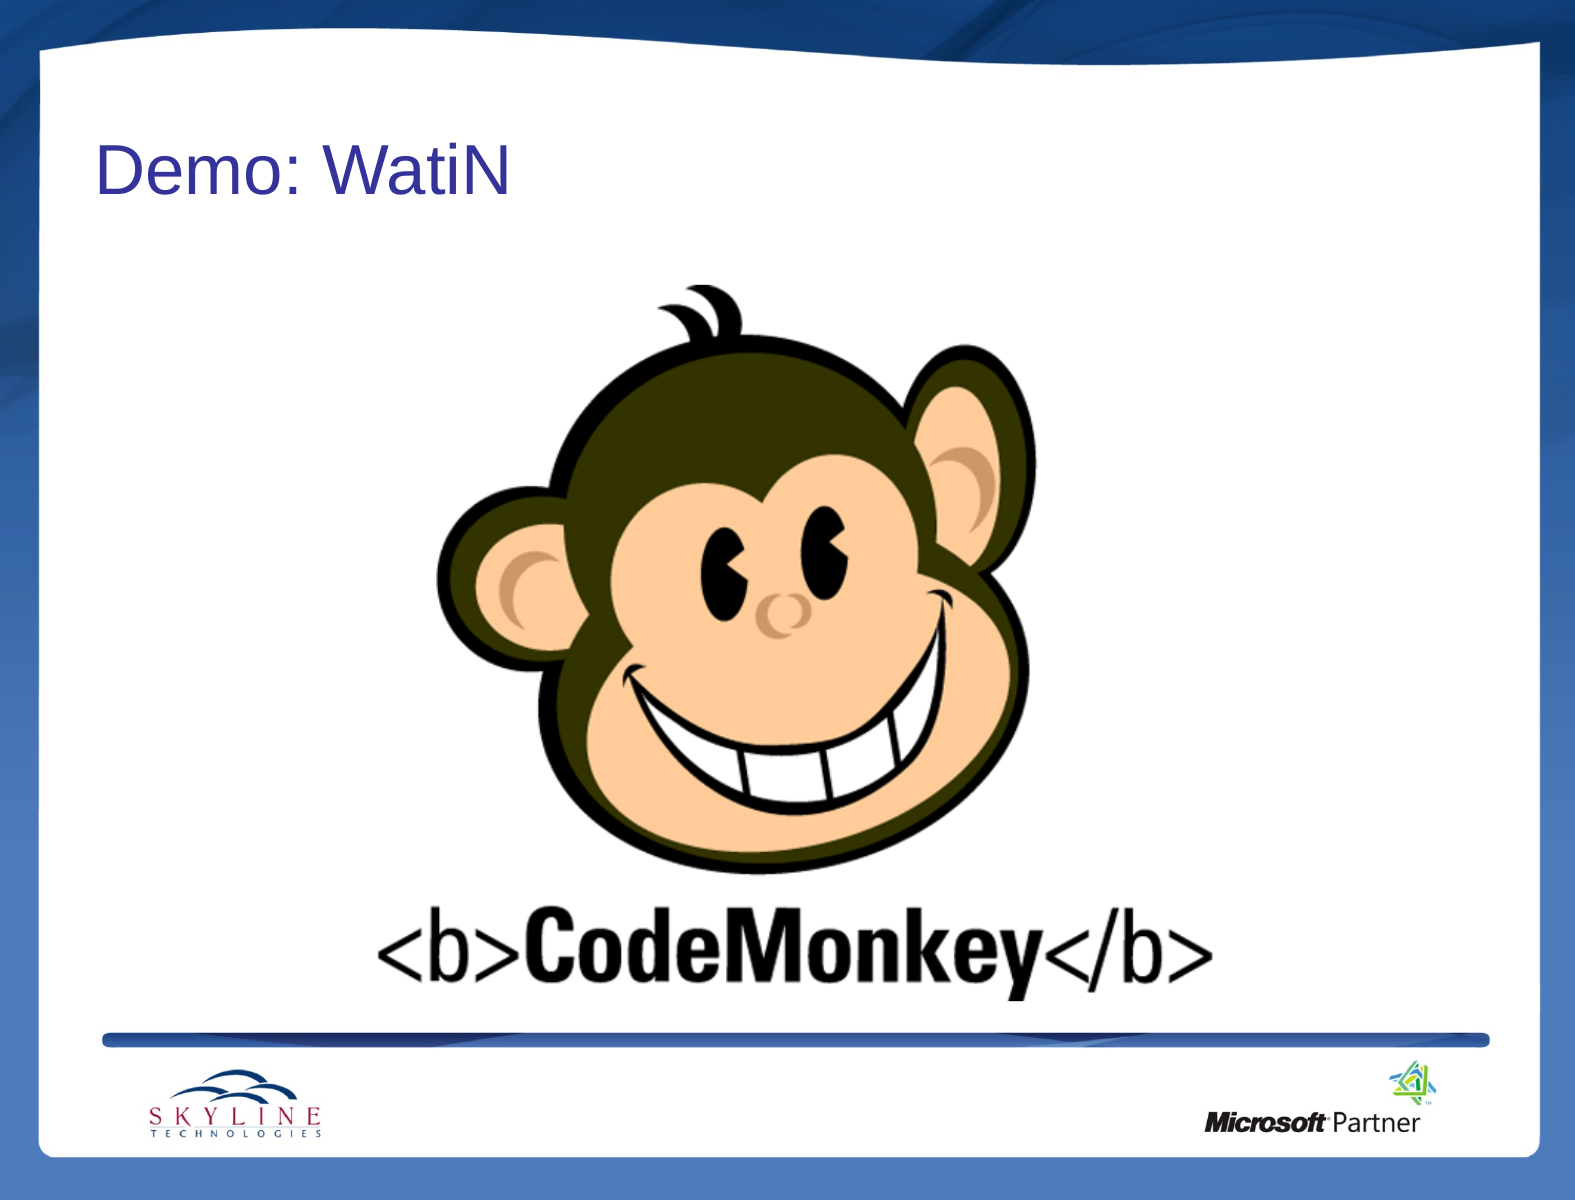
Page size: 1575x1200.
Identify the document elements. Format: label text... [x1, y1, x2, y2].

text_box Demo: WatiN [78, 97, 1517, 236]
picture [0, 0, 1575, 1200]
